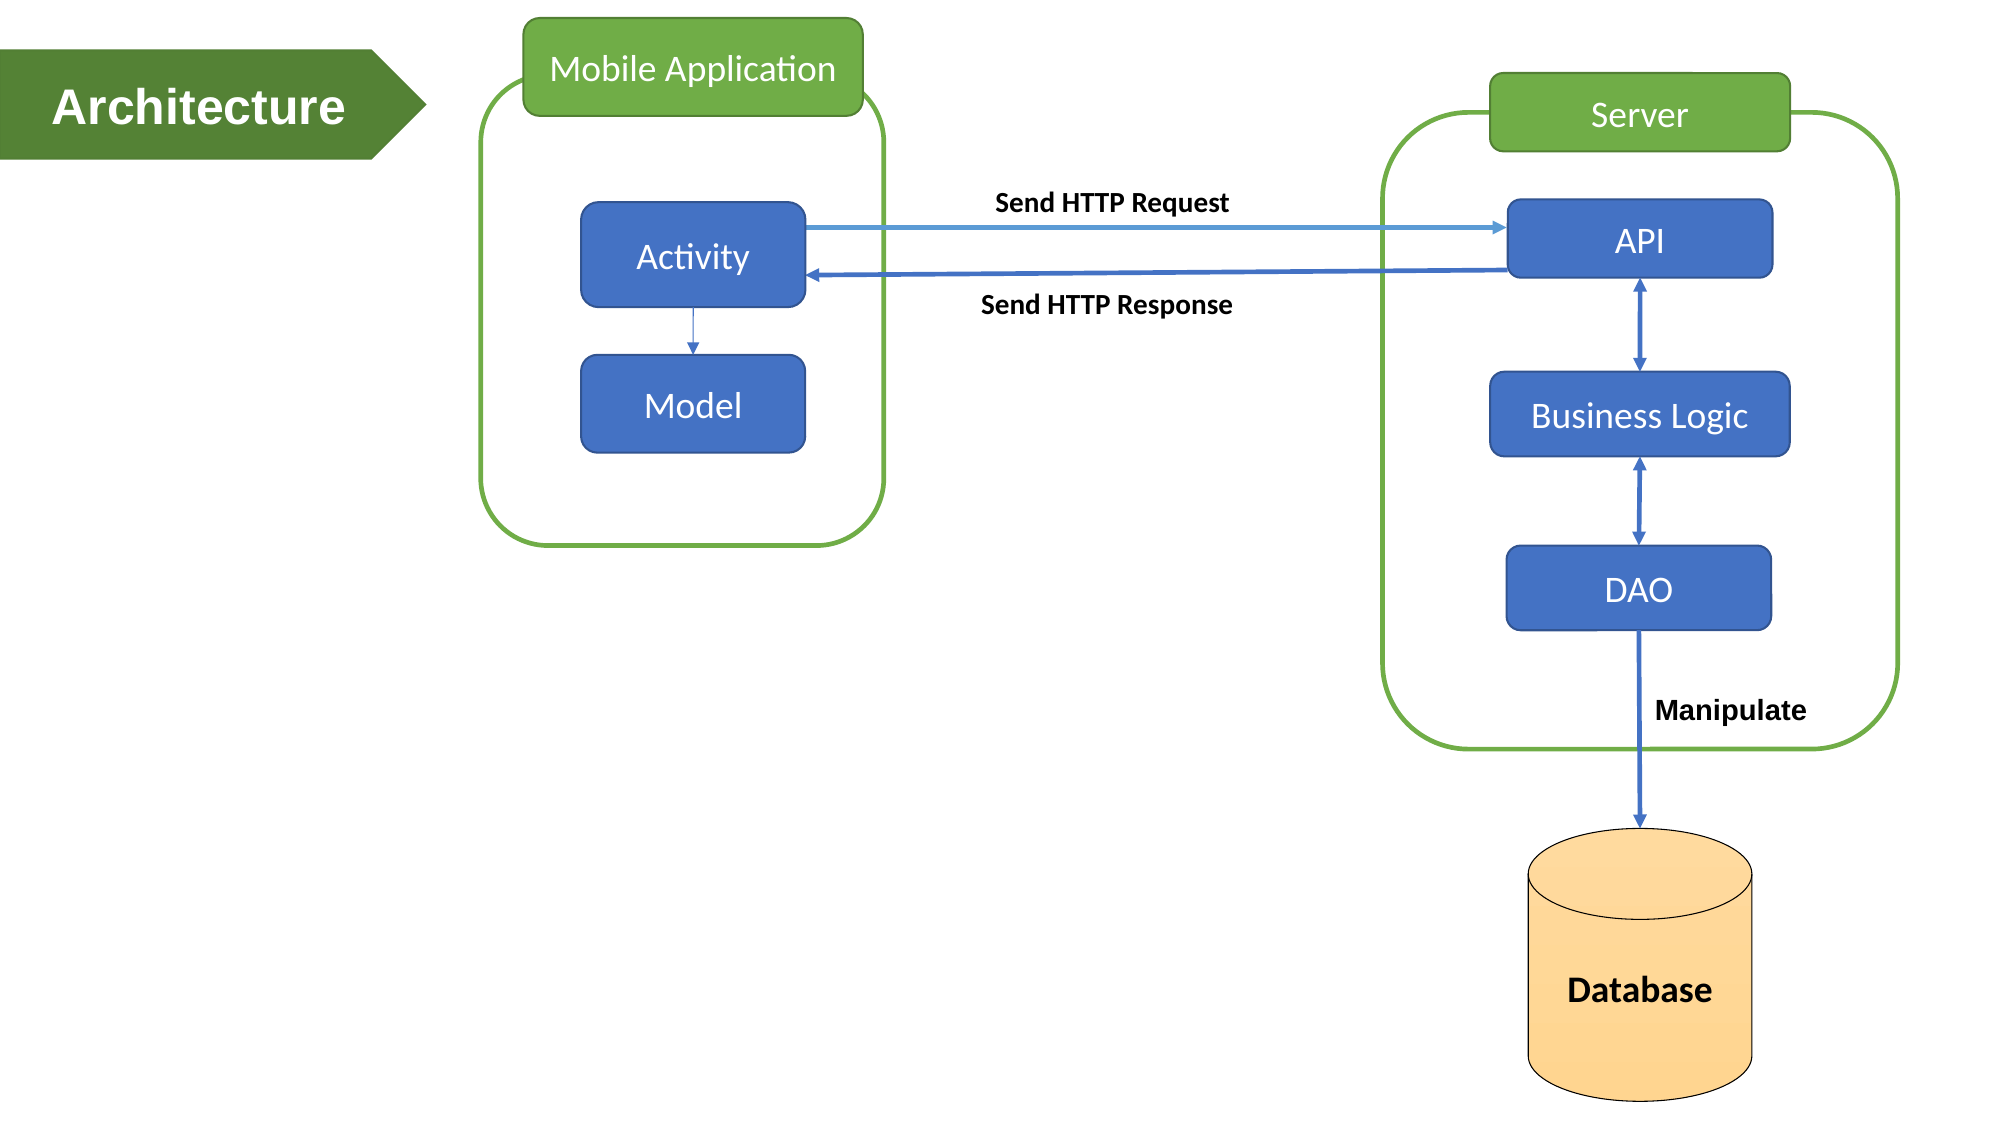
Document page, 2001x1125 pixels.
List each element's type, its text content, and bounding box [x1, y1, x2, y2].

text_box DAO [1505, 544, 1773, 632]
text_box [1381, 111, 1899, 684]
text_box Send HTTP Request [980, 176, 1346, 226]
text_box Database [1527, 827, 1753, 1102]
text_box Activity [580, 201, 807, 309]
text_box API [1506, 198, 1774, 279]
text_box [479, 79, 885, 547]
text_box Model [580, 353, 807, 454]
text_box Send HTTP Response [966, 277, 1359, 328]
text_box Architecture [0, 49, 427, 160]
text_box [805, 269, 1508, 276]
text_box Mobile Application [522, 16, 864, 117]
text_box Manipulate [1640, 684, 1968, 734]
text_box Server [1489, 71, 1792, 153]
text_box Business Logic [1489, 370, 1791, 458]
text_box [1642, 734, 1863, 751]
text_box [1381, 273, 1638, 751]
